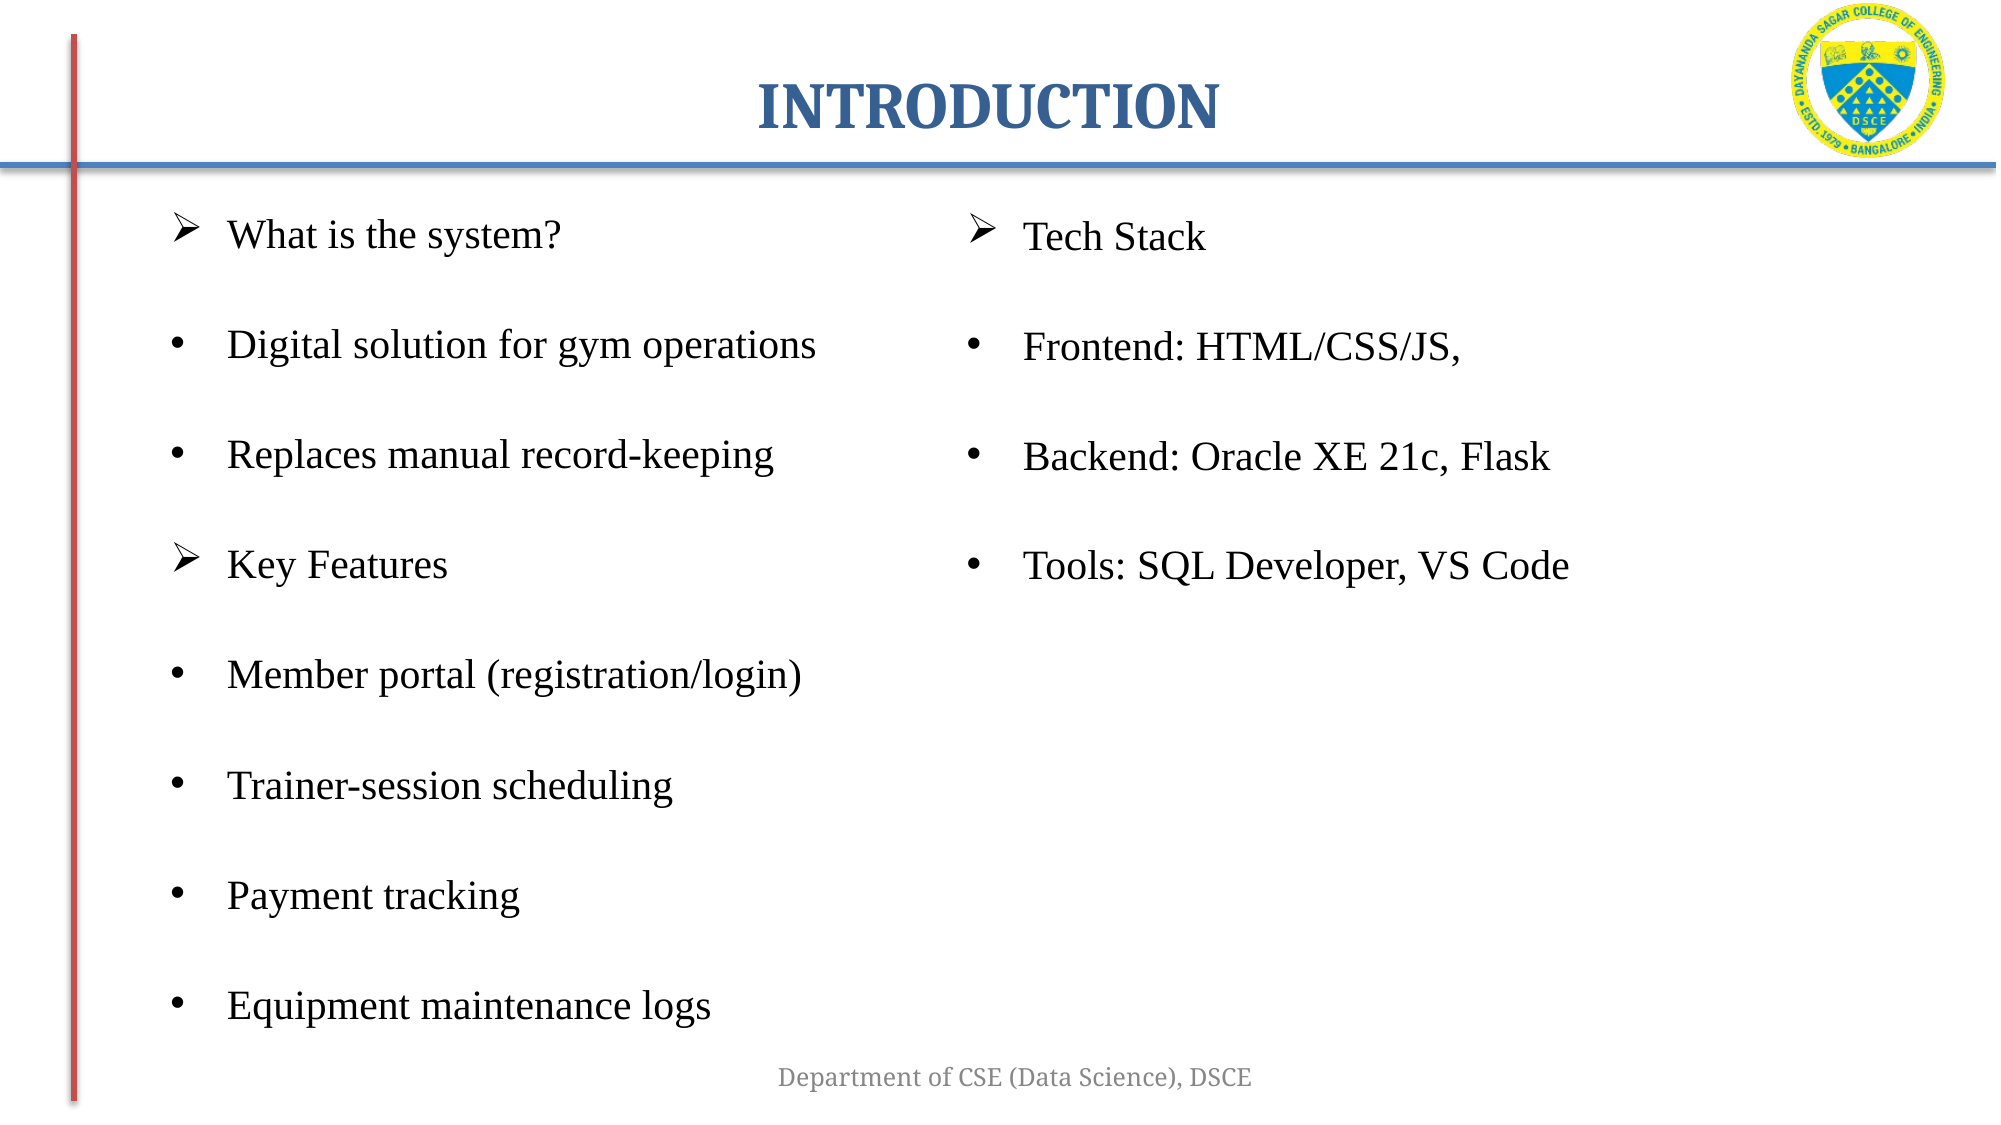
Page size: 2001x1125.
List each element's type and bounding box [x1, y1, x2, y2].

picture [1790, 3, 1945, 158]
text_box [0, 28, 1997, 1122]
